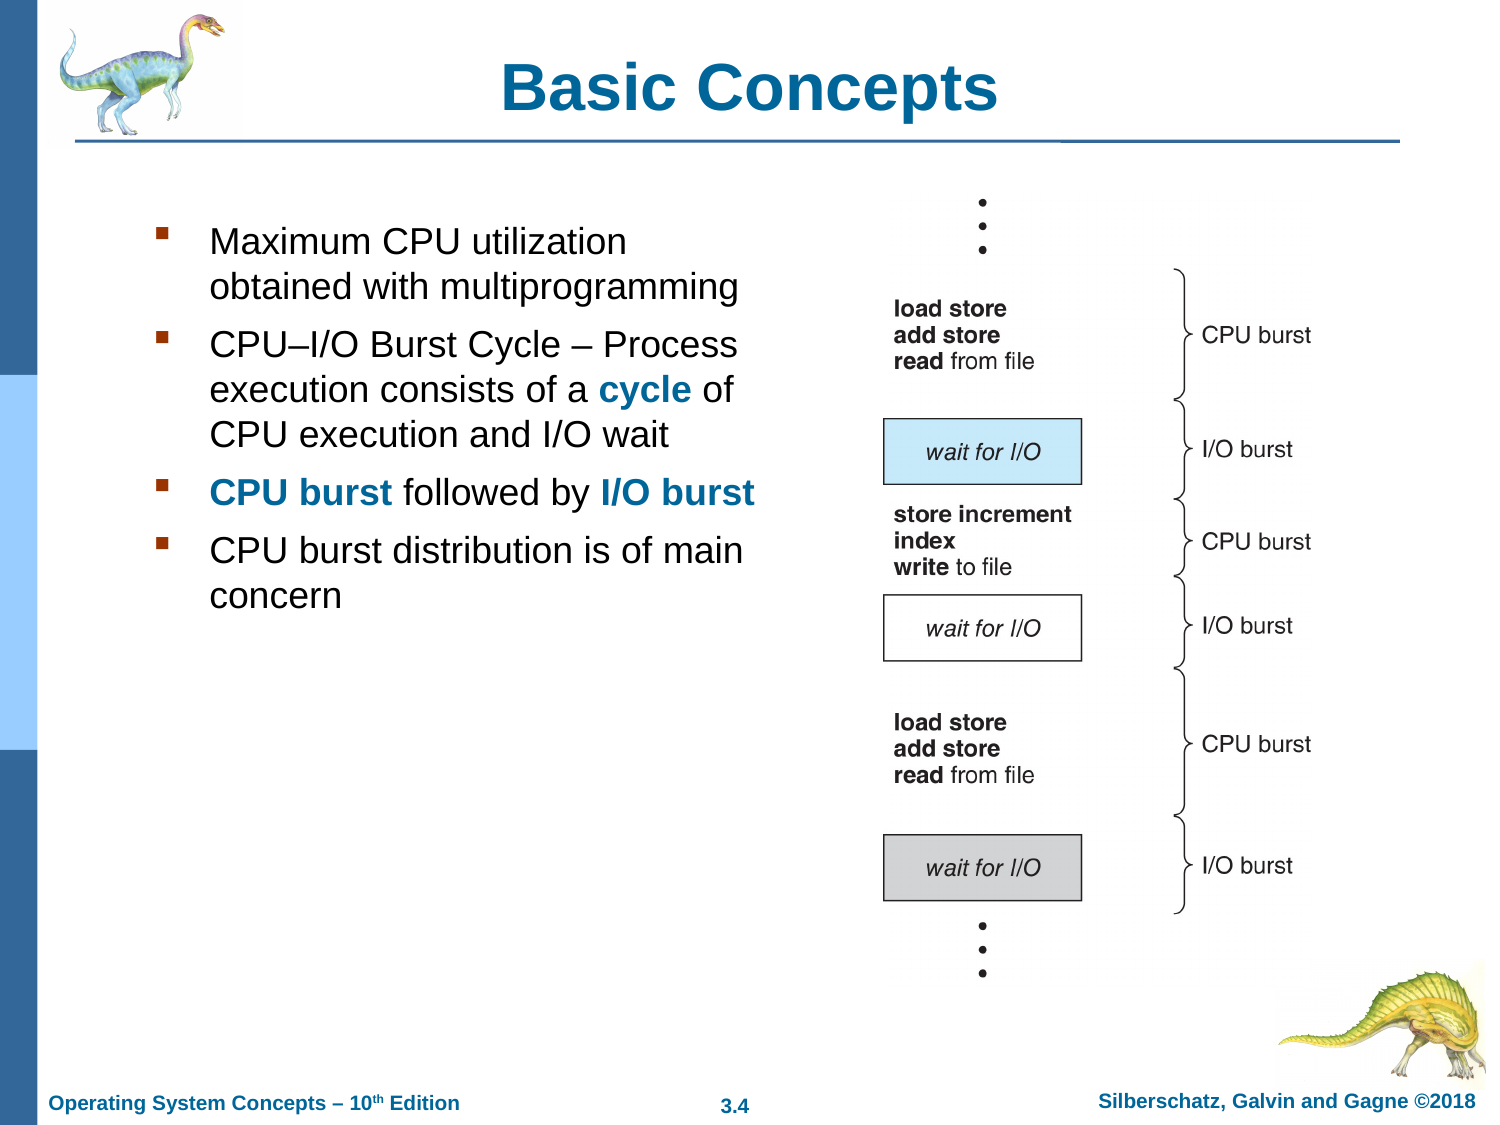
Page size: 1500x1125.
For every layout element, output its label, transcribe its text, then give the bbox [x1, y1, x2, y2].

picture [46, 0, 243, 149]
picture [883, 191, 1486, 1090]
title Basic Concepts [75, 36, 1425, 132]
list Maximum CPU utilization obtained with multiprogramming CPU–I/O Burst Cycle – Process execution consists of a cycle of CPU execution and I/O wait CPU burst followed by I/O burst CPU burst distribution is of main concern [138, 209, 791, 1039]
